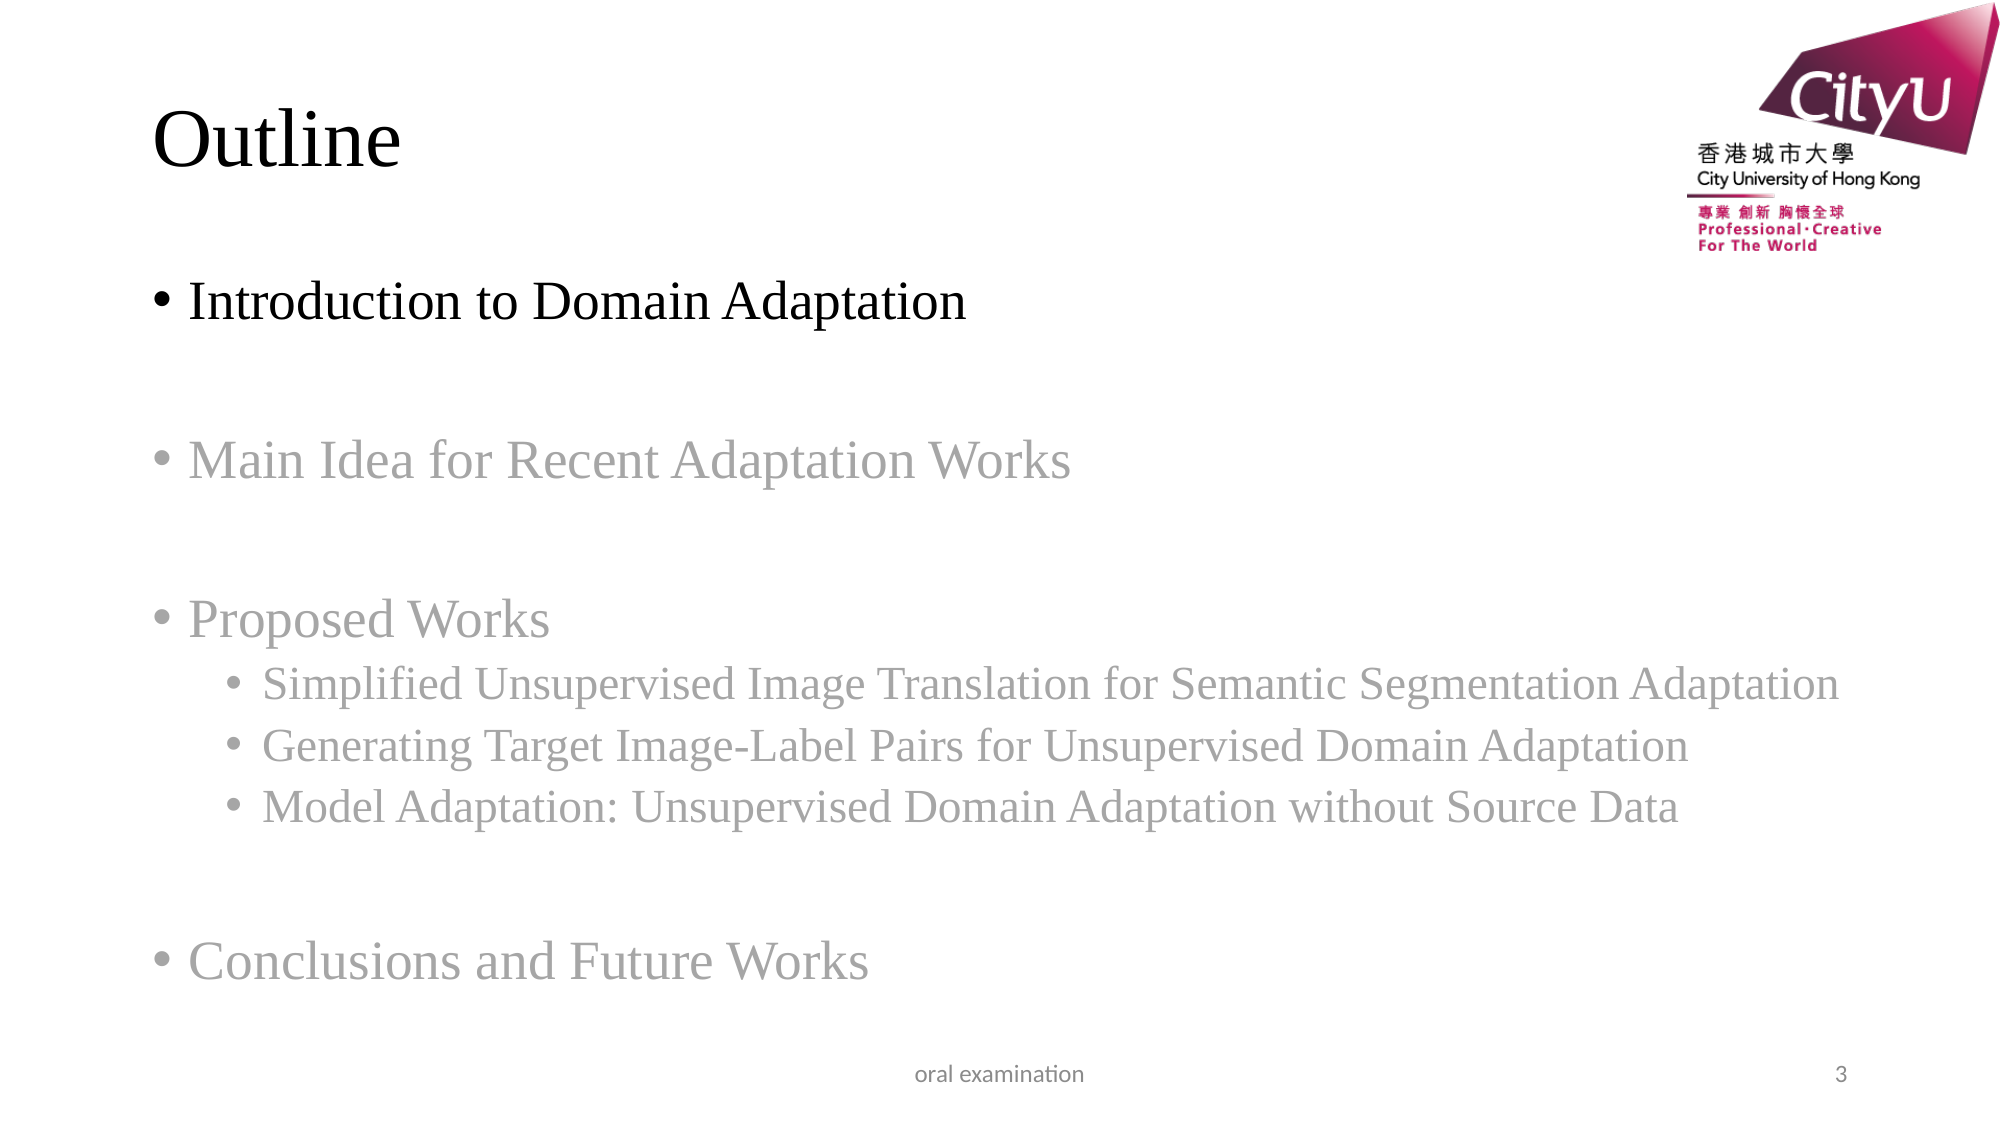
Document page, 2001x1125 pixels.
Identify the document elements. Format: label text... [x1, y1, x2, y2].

picture [1687, 1, 2000, 252]
footer oral examination [662, 1042, 1338, 1103]
slide_number 3 [1412, 1042, 1863, 1103]
title Outline [137, 60, 1863, 221]
list Introduction to Domain Adaptation Main Idea for Recent Adaptation Works Proposed Works Simplified Unsupervised Image Translation for Semantic Segmentation Adaptation Generating Target Image-Label Pairs for Unsupervised Domain Adaptation Model Adaptation: Unsupervised Domain Adaptation without Source Data Conclusions and Future Works [137, 264, 1863, 1021]
